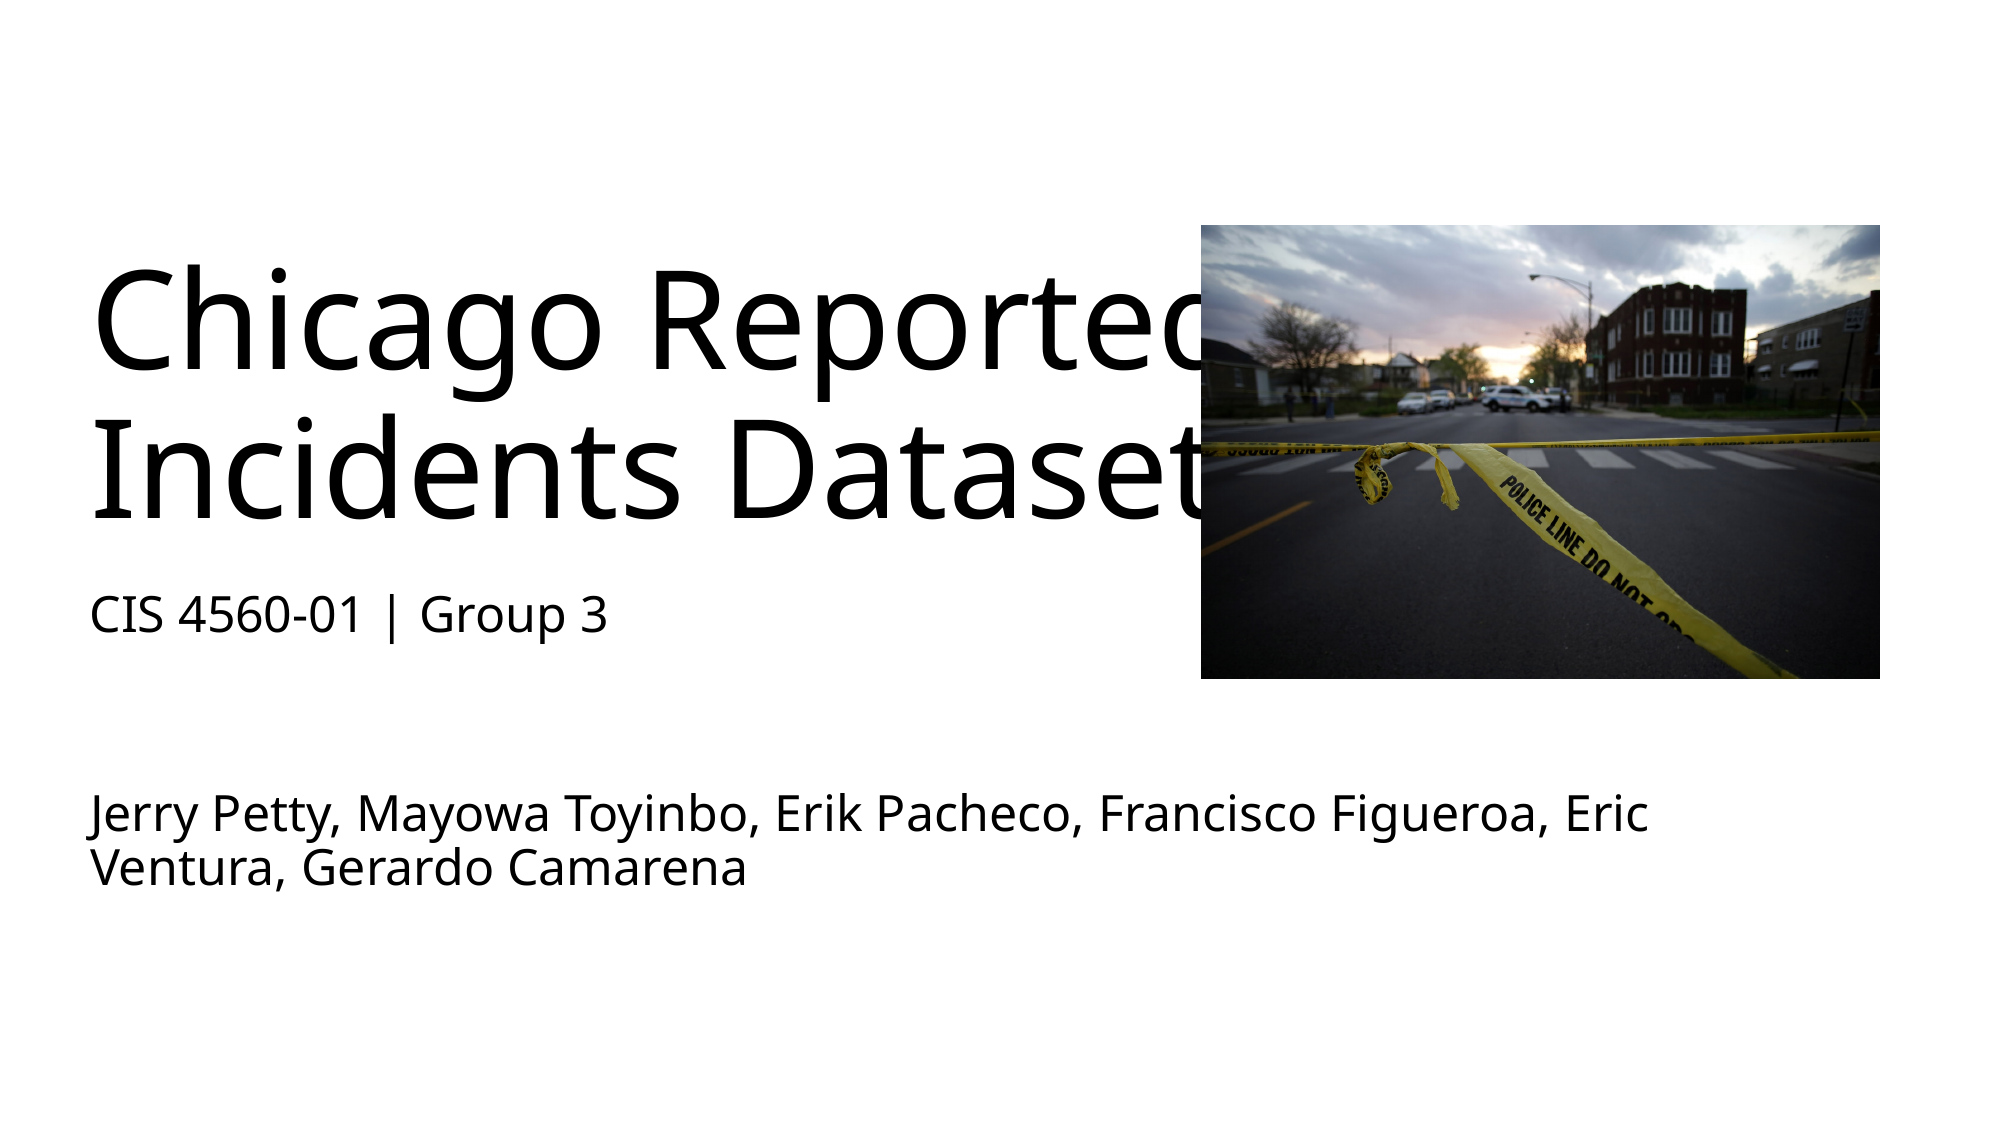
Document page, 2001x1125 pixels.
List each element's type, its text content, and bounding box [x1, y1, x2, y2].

text_box CIS 4560-01 | Group 3 [74, 582, 1800, 768]
subtitle Jerry Petty, Mayowa Toyinbo, Erik Pacheco, Francisco Figueroa, Eric Ventura, Gerardo Camarena [75, 780, 1800, 966]
title Chicago Reported Incidents Dataset [75, 212, 1307, 556]
picture [1201, 224, 1880, 679]
